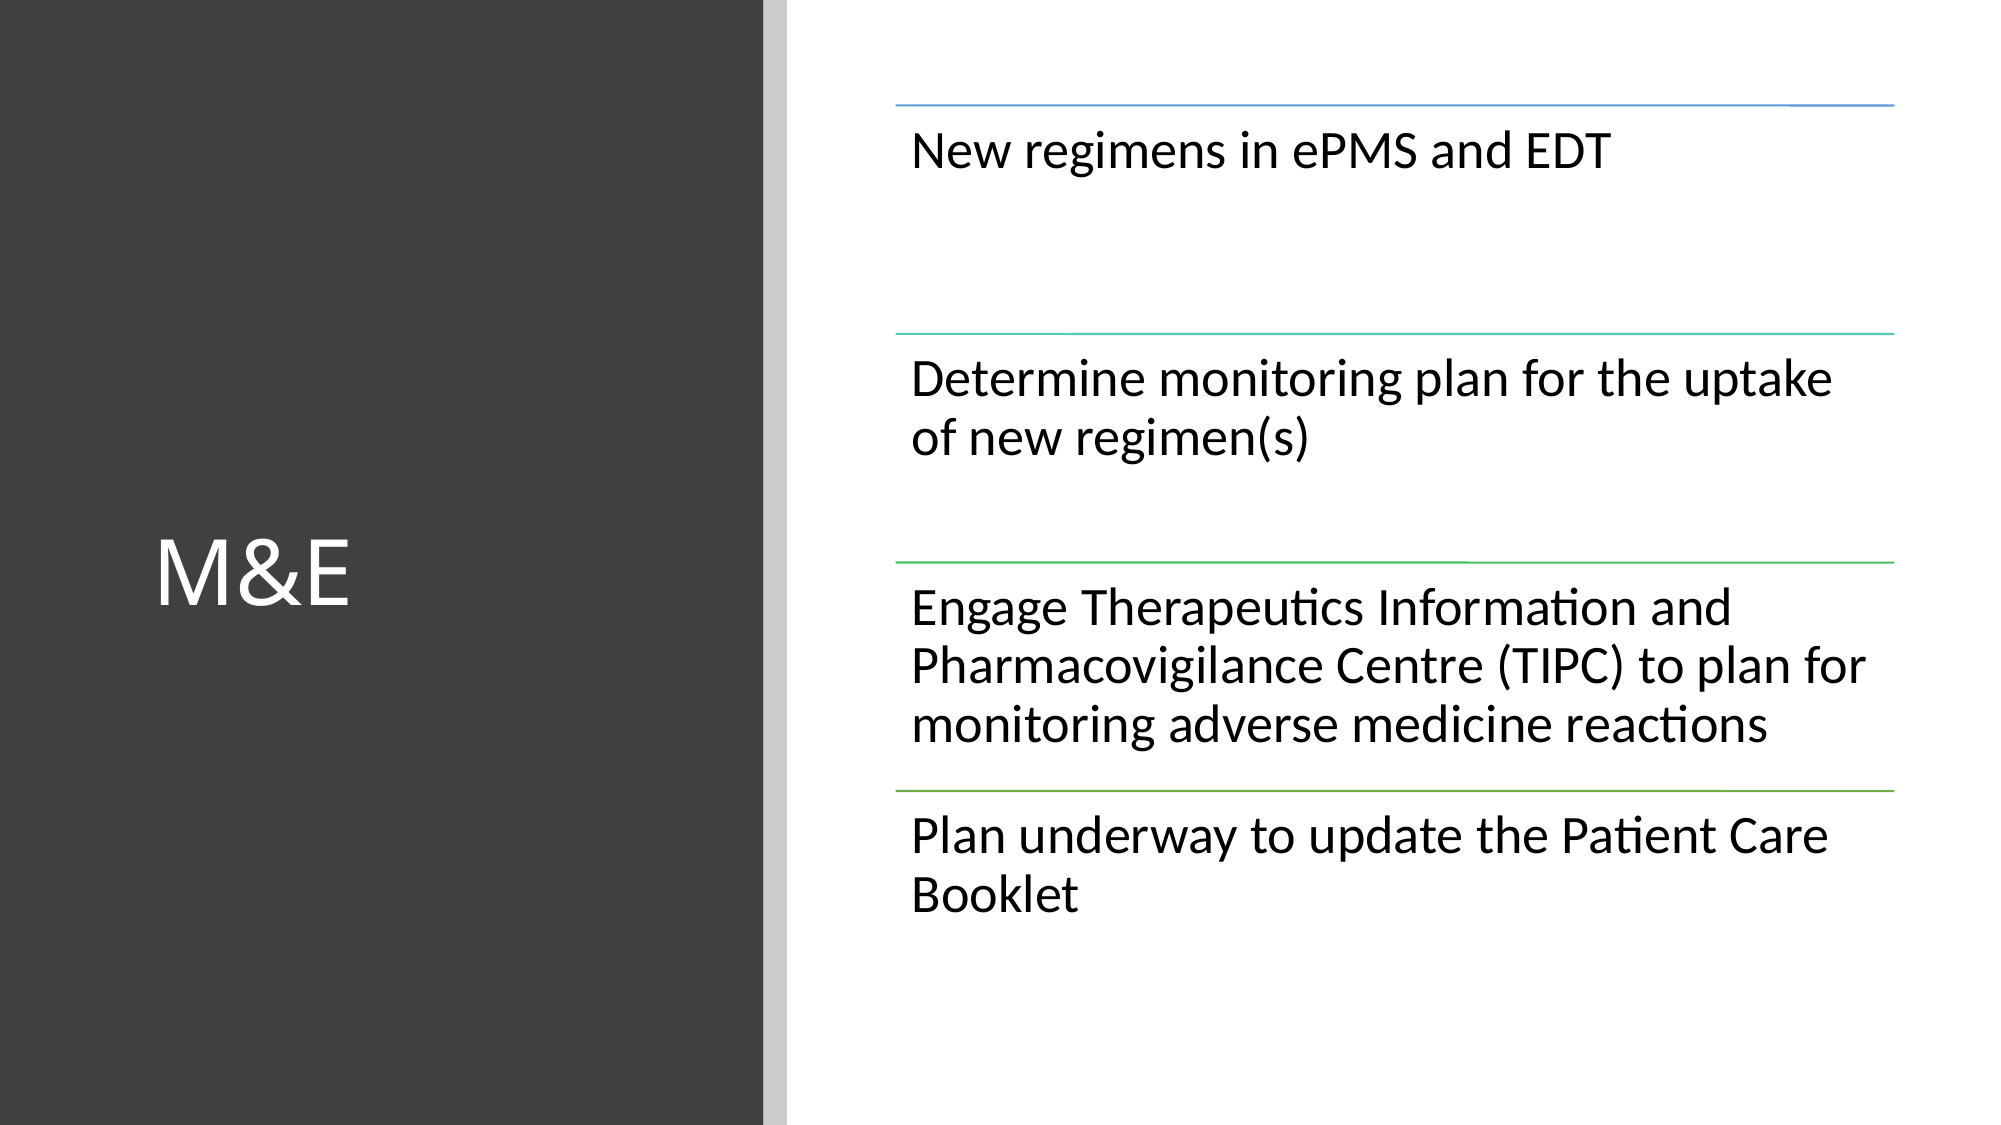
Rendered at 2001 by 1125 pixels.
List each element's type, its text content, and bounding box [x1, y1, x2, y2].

title M&E [137, 133, 685, 1020]
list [895, 105, 1895, 1020]
text_box [0, 0, 762, 1125]
text_box [762, 0, 788, 1125]
